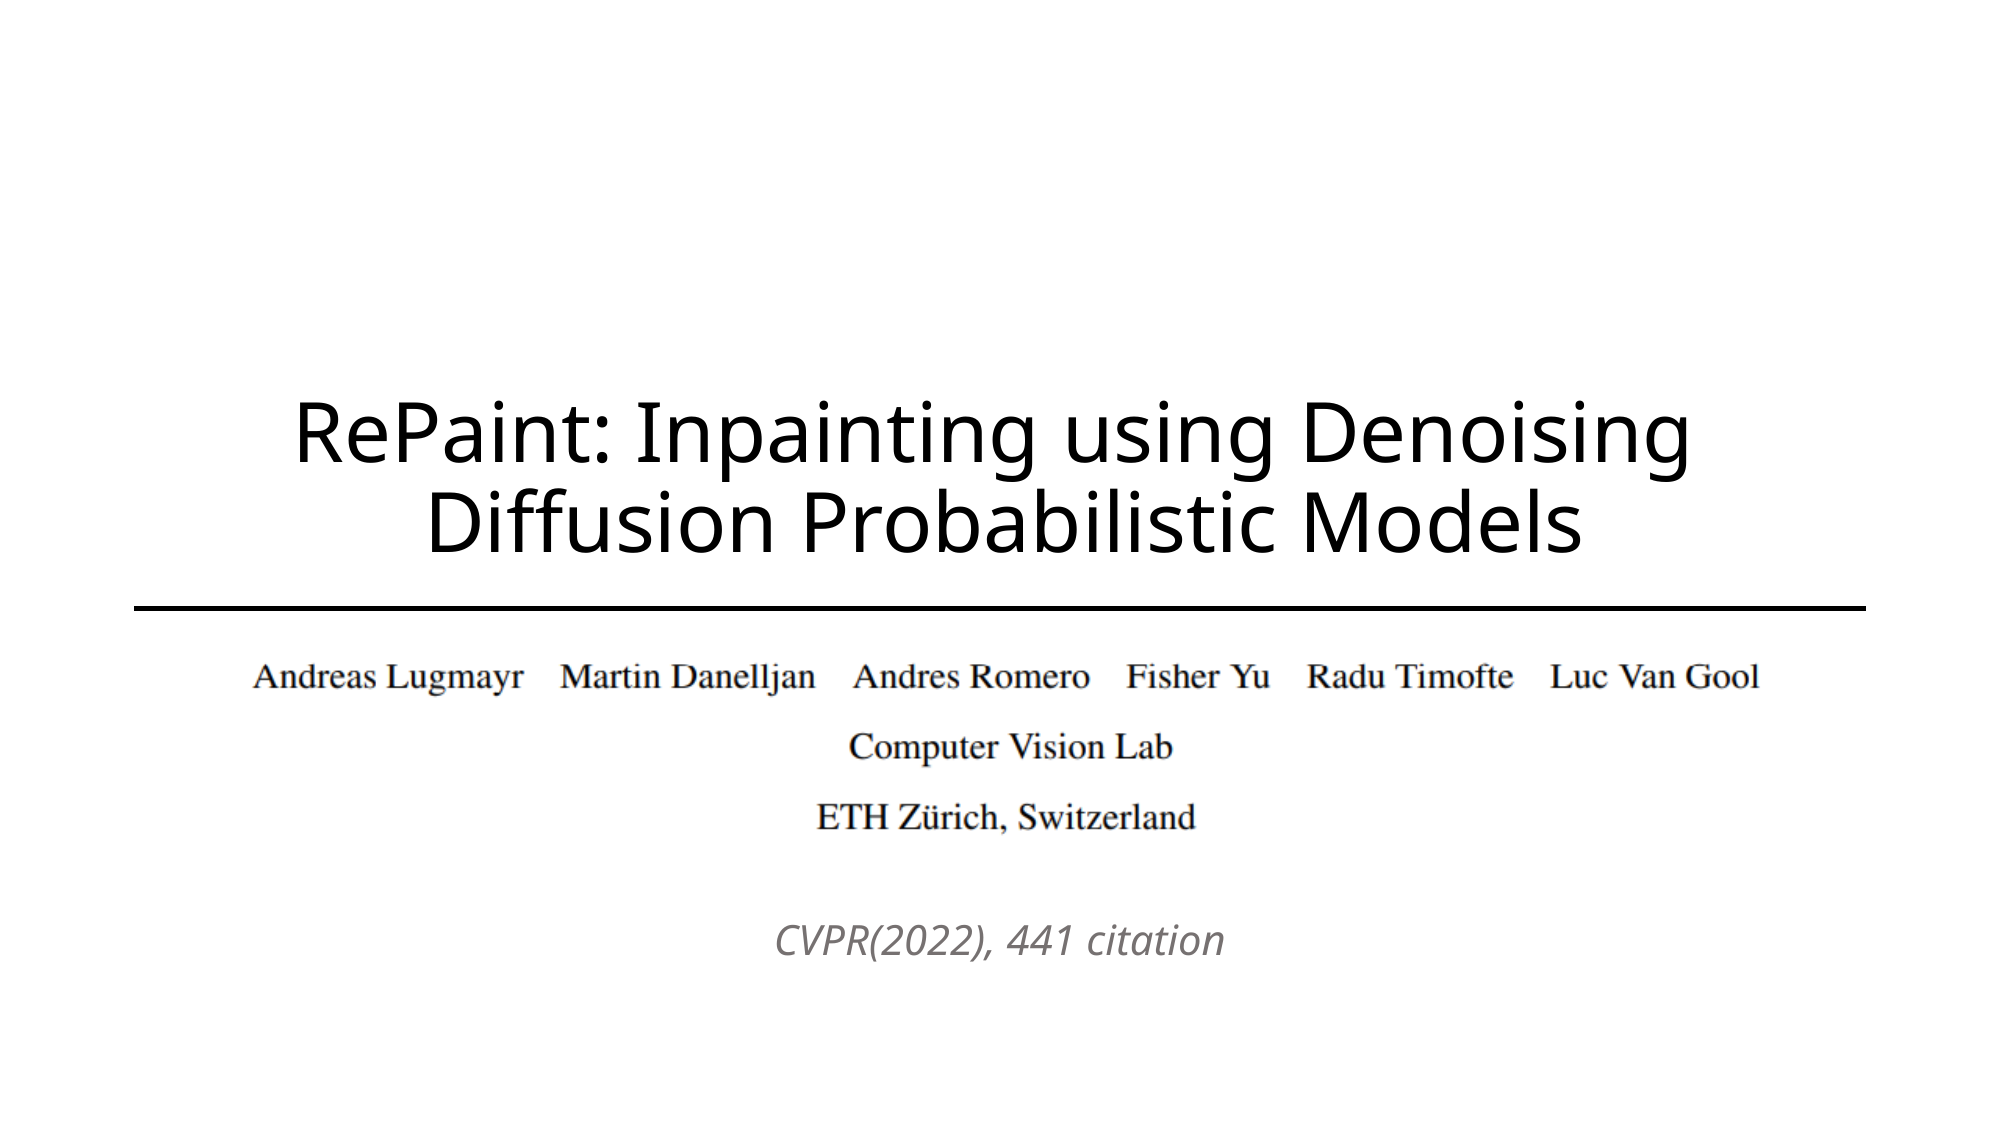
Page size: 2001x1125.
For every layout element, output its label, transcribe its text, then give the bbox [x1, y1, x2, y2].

subtitle CVPR(2022), 441 citation [249, 911, 1750, 1125]
picture [229, 638, 1771, 856]
title RePaint: Inpainting using Denoising Diffusion Probabilistic Models [9, 186, 2000, 579]
